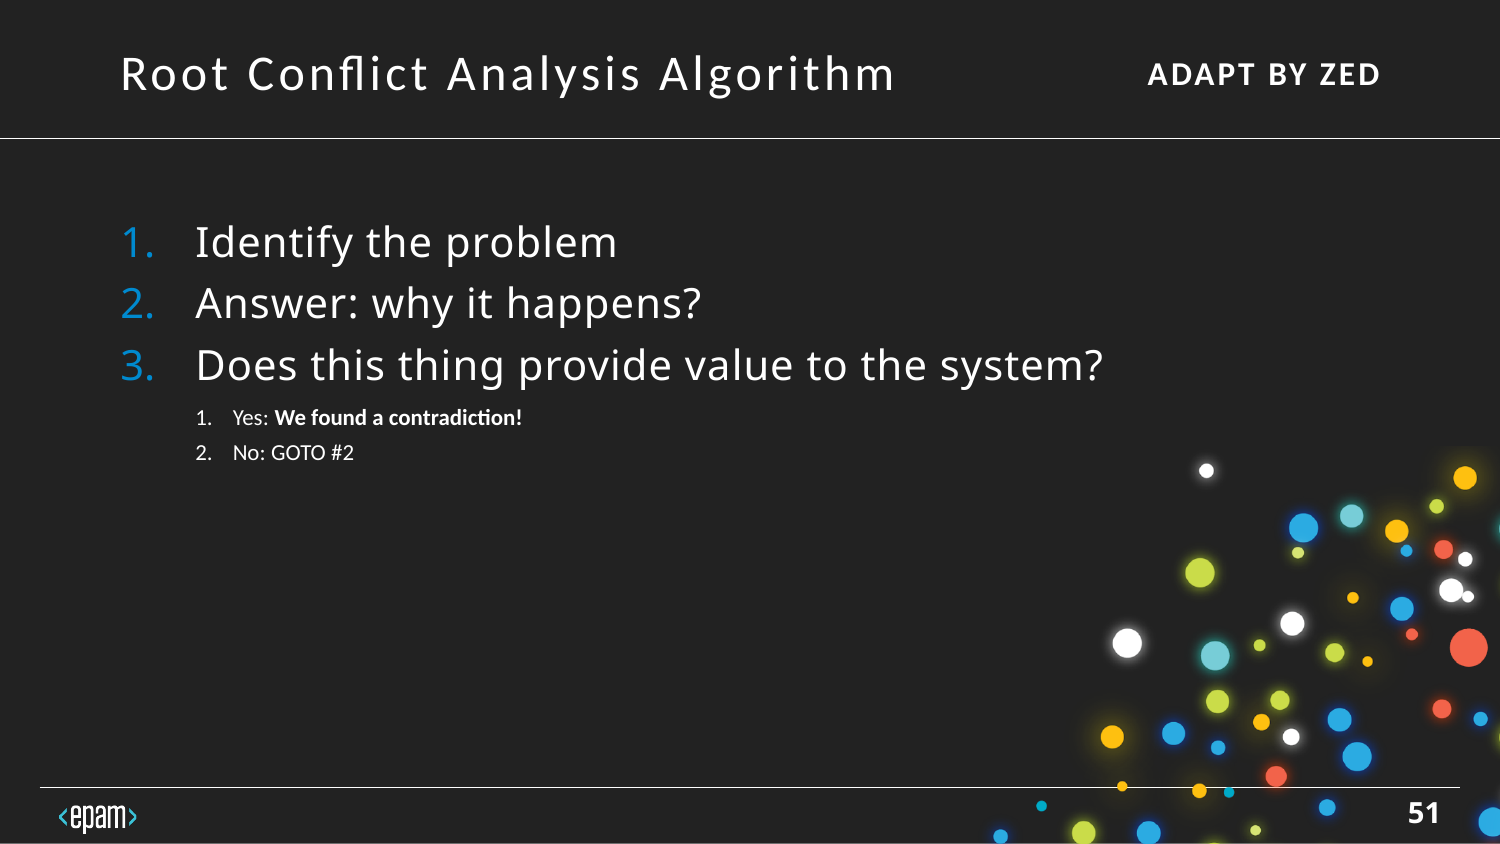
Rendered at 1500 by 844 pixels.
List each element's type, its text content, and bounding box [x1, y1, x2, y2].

slide_number 51 [1216, 791, 1442, 844]
list Identify the problem Answer: why it happens? Does this thing provide value to the system? Yes: We found a contradiction! No: GOTO #2 [105, 207, 1383, 706]
list Root Conflict Analysis Algorithm [105, 43, 1058, 98]
picture [956, 446, 1500, 844]
